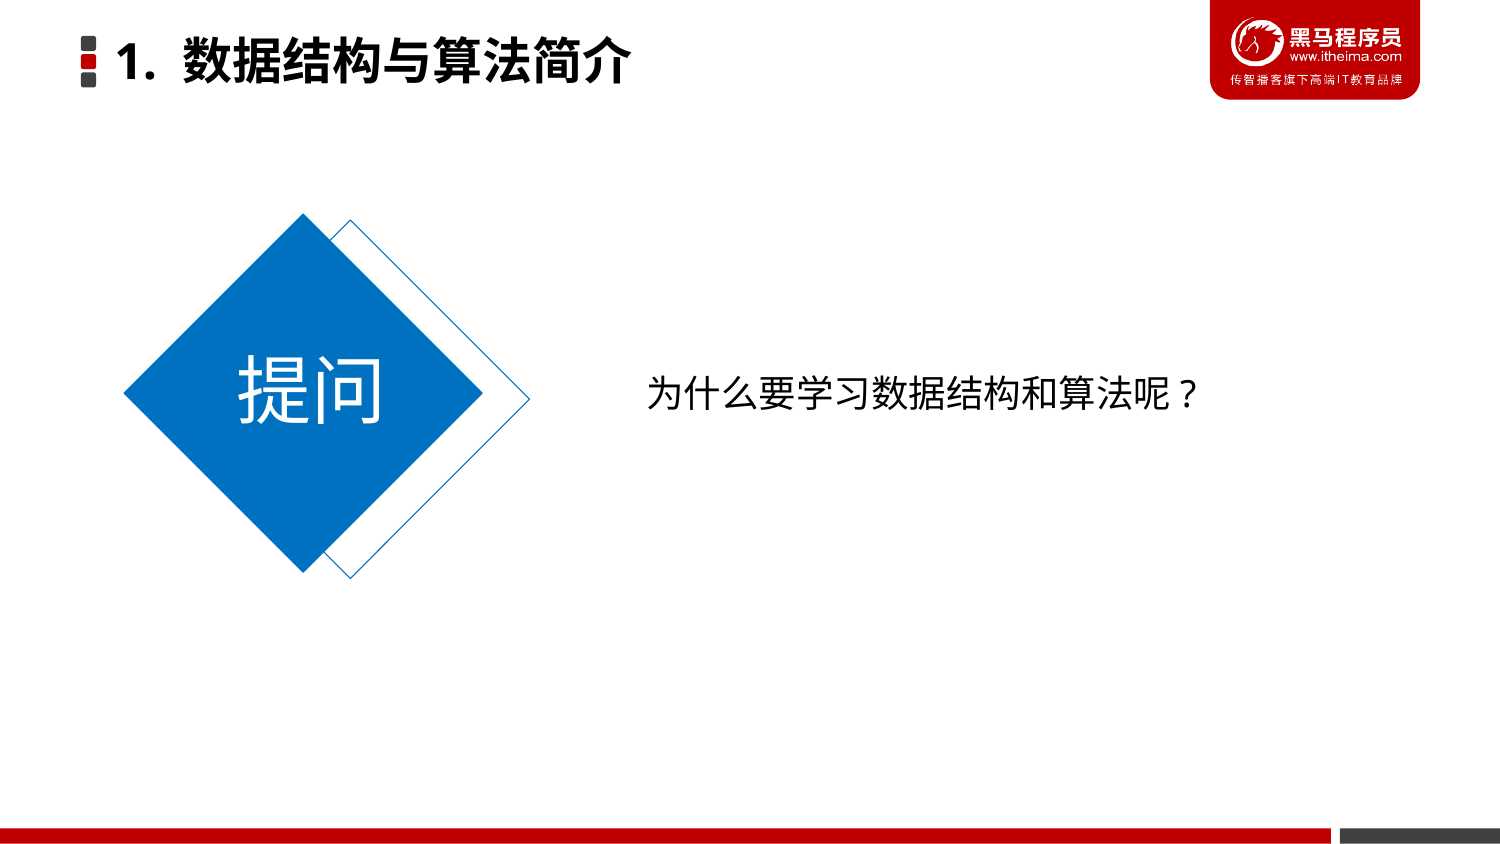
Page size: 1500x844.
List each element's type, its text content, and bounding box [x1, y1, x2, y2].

picture [1212, 8, 1421, 94]
text_box [188, 461, 418, 575]
text_box 1. 数据结构与算法简介 [103, 0, 987, 130]
text_box [324, 461, 471, 581]
text_box 为什么要学习数据结构和算法呢? [631, 362, 1212, 423]
text_box [330, 218, 461, 327]
text_box [187, 211, 420, 327]
text_box 提问 [0, 327, 626, 461]
